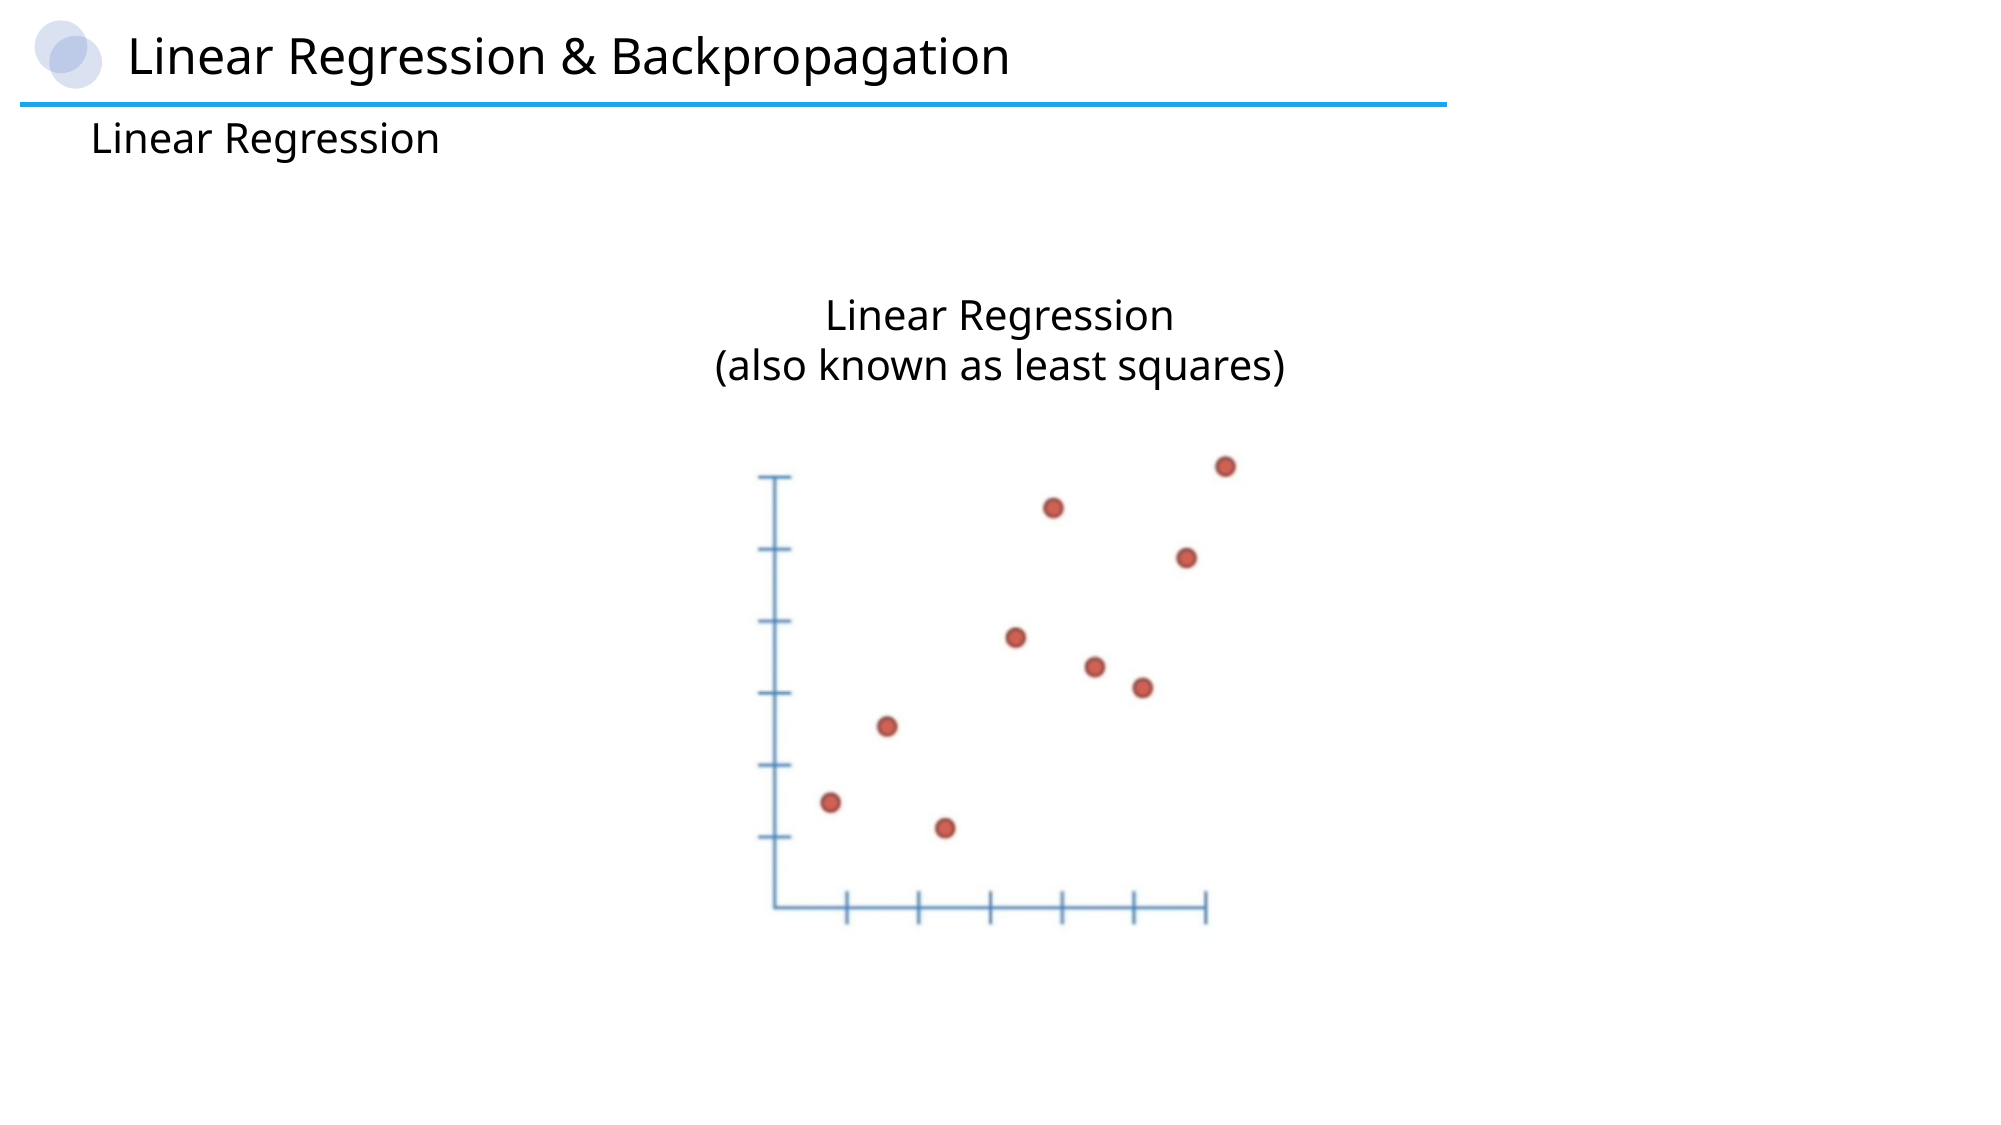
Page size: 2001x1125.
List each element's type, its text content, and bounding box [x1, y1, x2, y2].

picture [738, 432, 1262, 960]
text_box [48, 34, 104, 90]
text_box Linear Regression (also known as least squares) [660, 281, 1340, 396]
text_box Linear Regression [75, 105, 756, 170]
text_box Linear Regression & Backpropagation [112, 17, 1346, 92]
text_box [33, 19, 87, 72]
